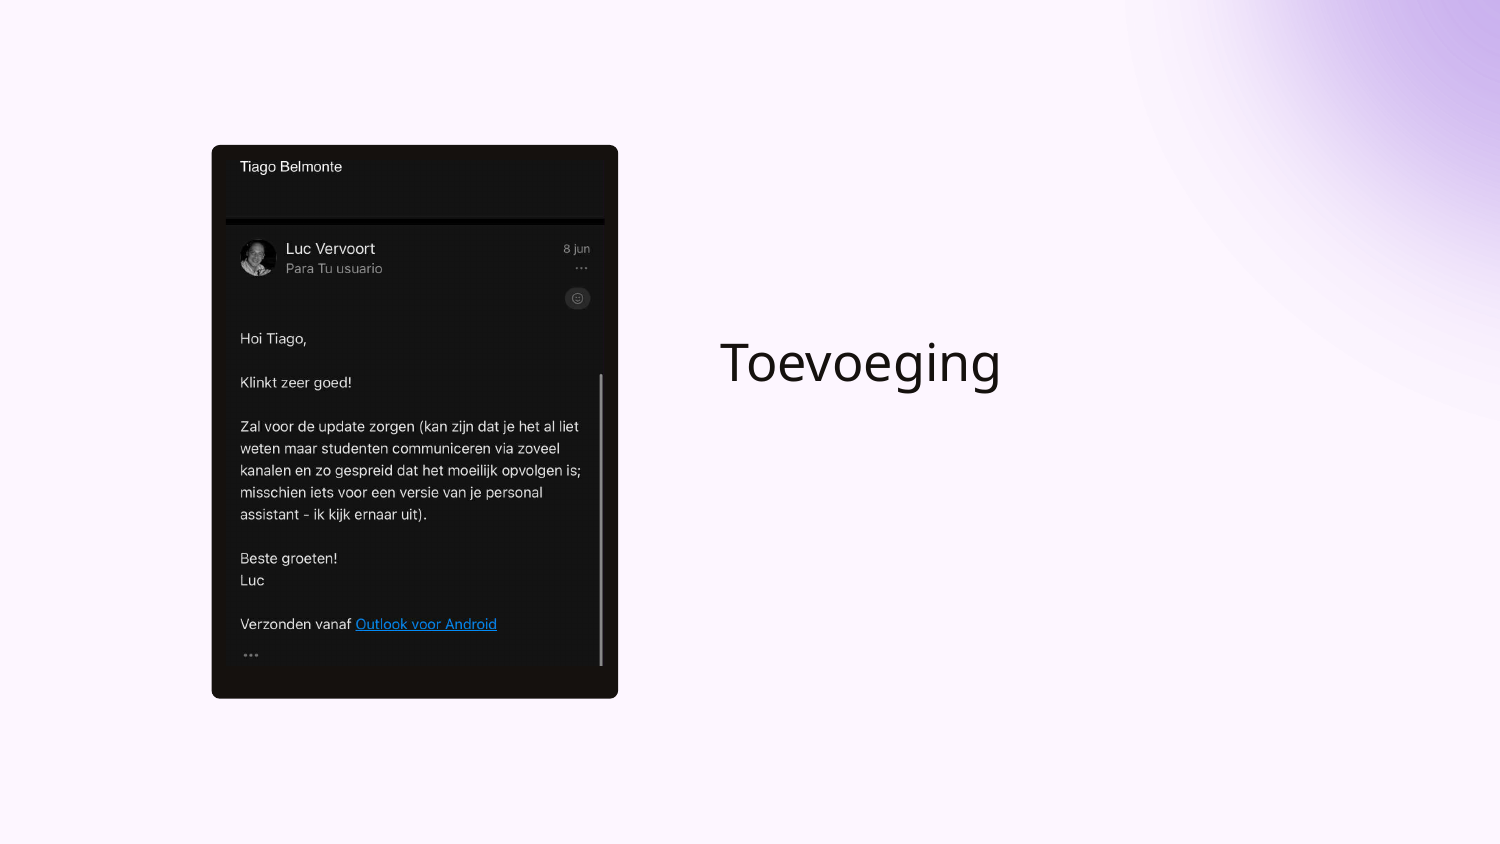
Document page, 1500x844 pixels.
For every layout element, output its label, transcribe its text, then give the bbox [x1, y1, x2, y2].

picture [749, 0, 1500, 756]
picture [225, 160, 605, 666]
title Toevoeging [705, 316, 1314, 407]
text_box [211, 144, 619, 699]
